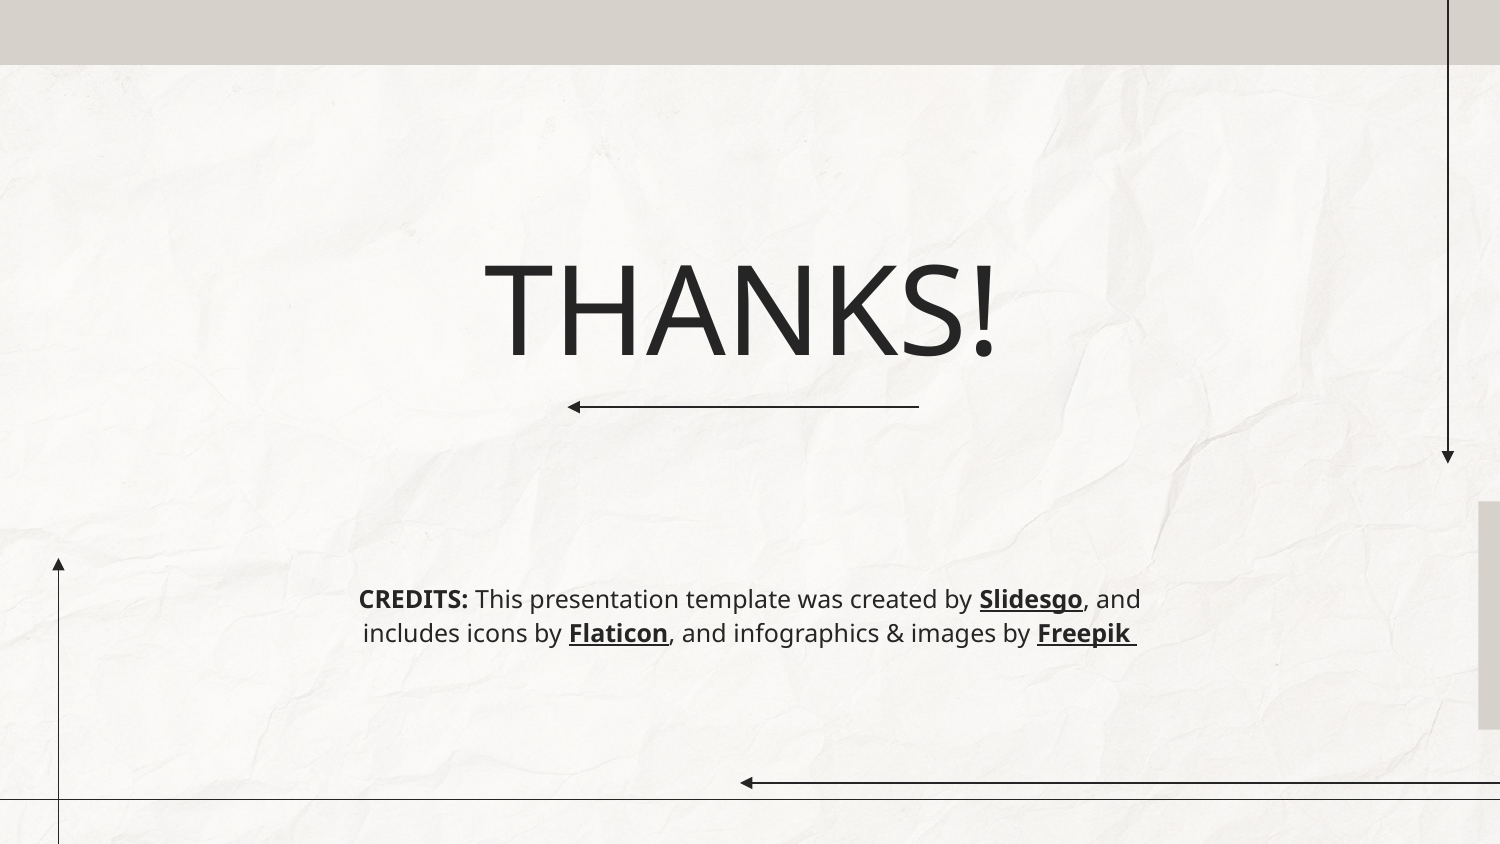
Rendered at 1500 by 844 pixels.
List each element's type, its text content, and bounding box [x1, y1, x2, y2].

title THANKS! [306, 222, 1180, 396]
